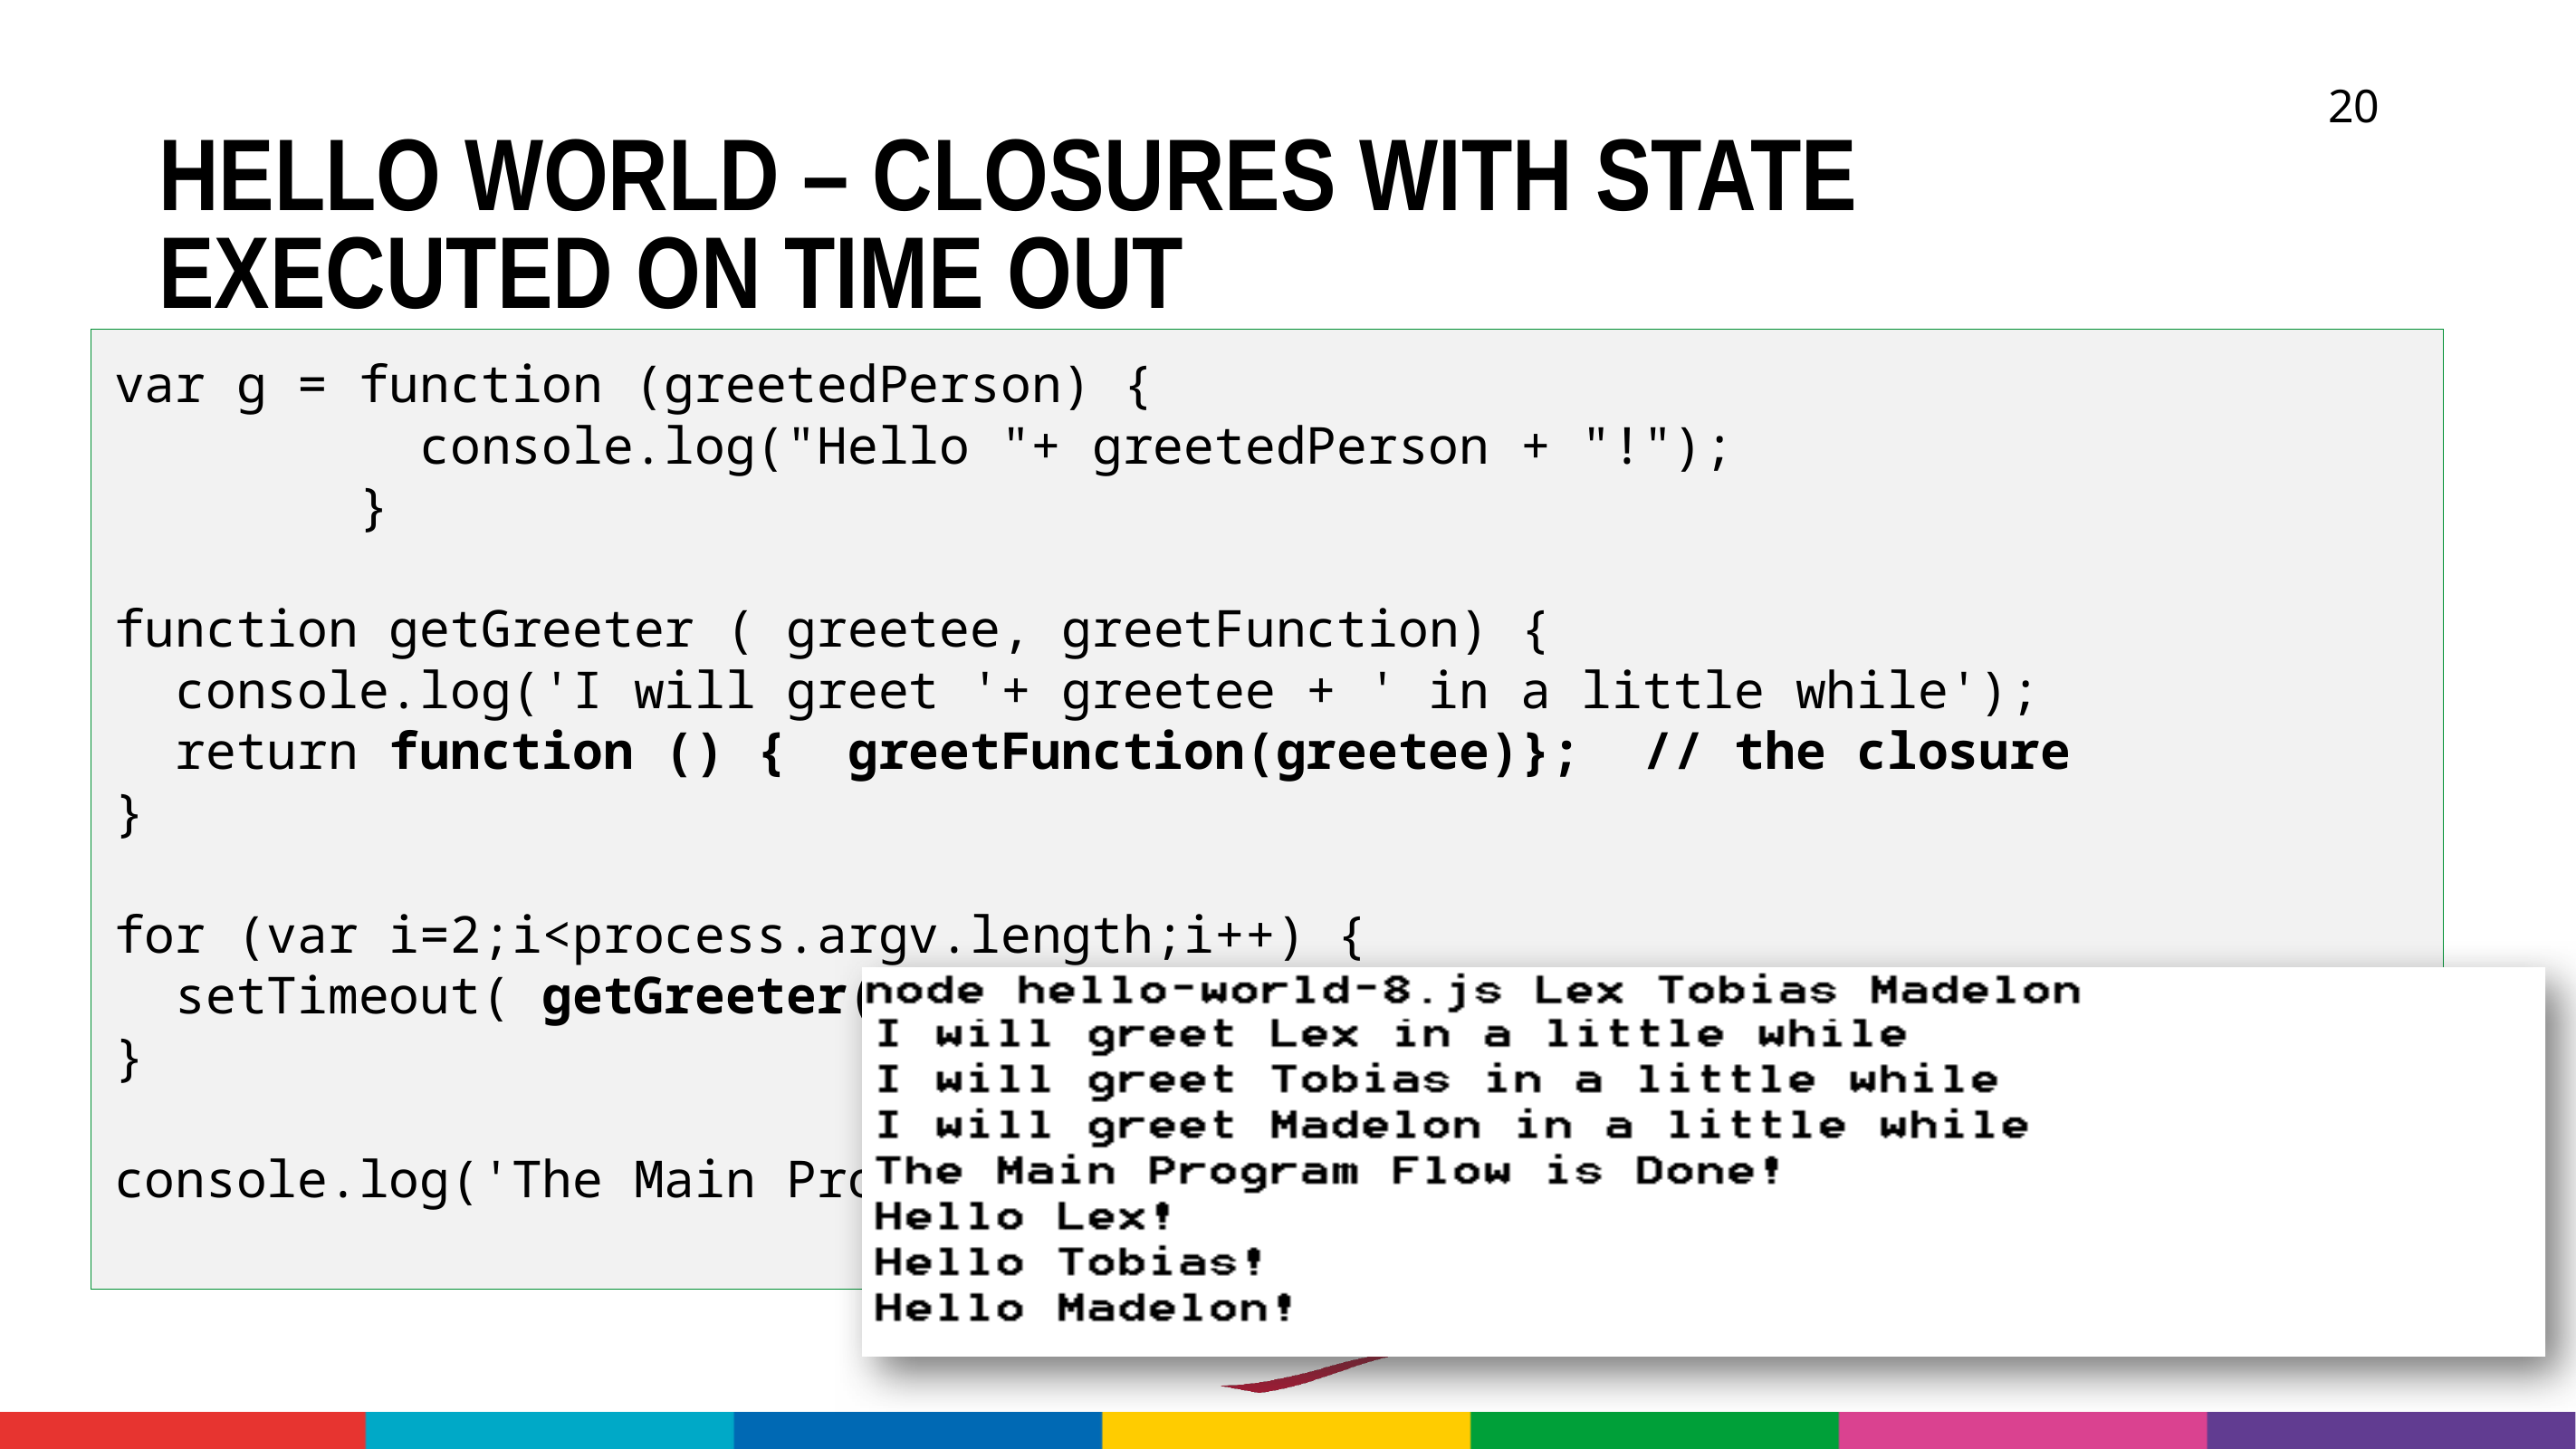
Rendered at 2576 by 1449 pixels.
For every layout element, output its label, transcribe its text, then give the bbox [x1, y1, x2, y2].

text_box [91, 329, 2444, 952]
title Hello World – closures with state executed on time out [145, 125, 2059, 326]
title Retrieve documents – ECMA 6 [882, 961, 2383, 967]
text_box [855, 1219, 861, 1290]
picture [1148, 1375, 1428, 1393]
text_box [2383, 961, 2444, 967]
picture [0, 1412, 733, 1449]
title Retrieve documents – ECMA 6 [855, 986, 862, 1219]
slide_number 20 [2314, 70, 2576, 178]
picture [862, 967, 2546, 1357]
text_box var g = function (greetedPerson) { console.log("Hello "+ greetedPerson + "!"); } function getGreeter ( greetee, greetFunction) { console.log('I will greet '+ greetee + ' in a little while'); return function () { greetFunction(greetee)}; // the closure } for (var i=2;i<process.argv.length;i++) { setTimeout( getGreeter( process.argv[i], g), i*1500); } console.log('The Main Program Flow is Done!'); [91, 340, 2383, 1219]
picture [735, 1412, 2576, 1449]
text_box [91, 1219, 846, 1290]
